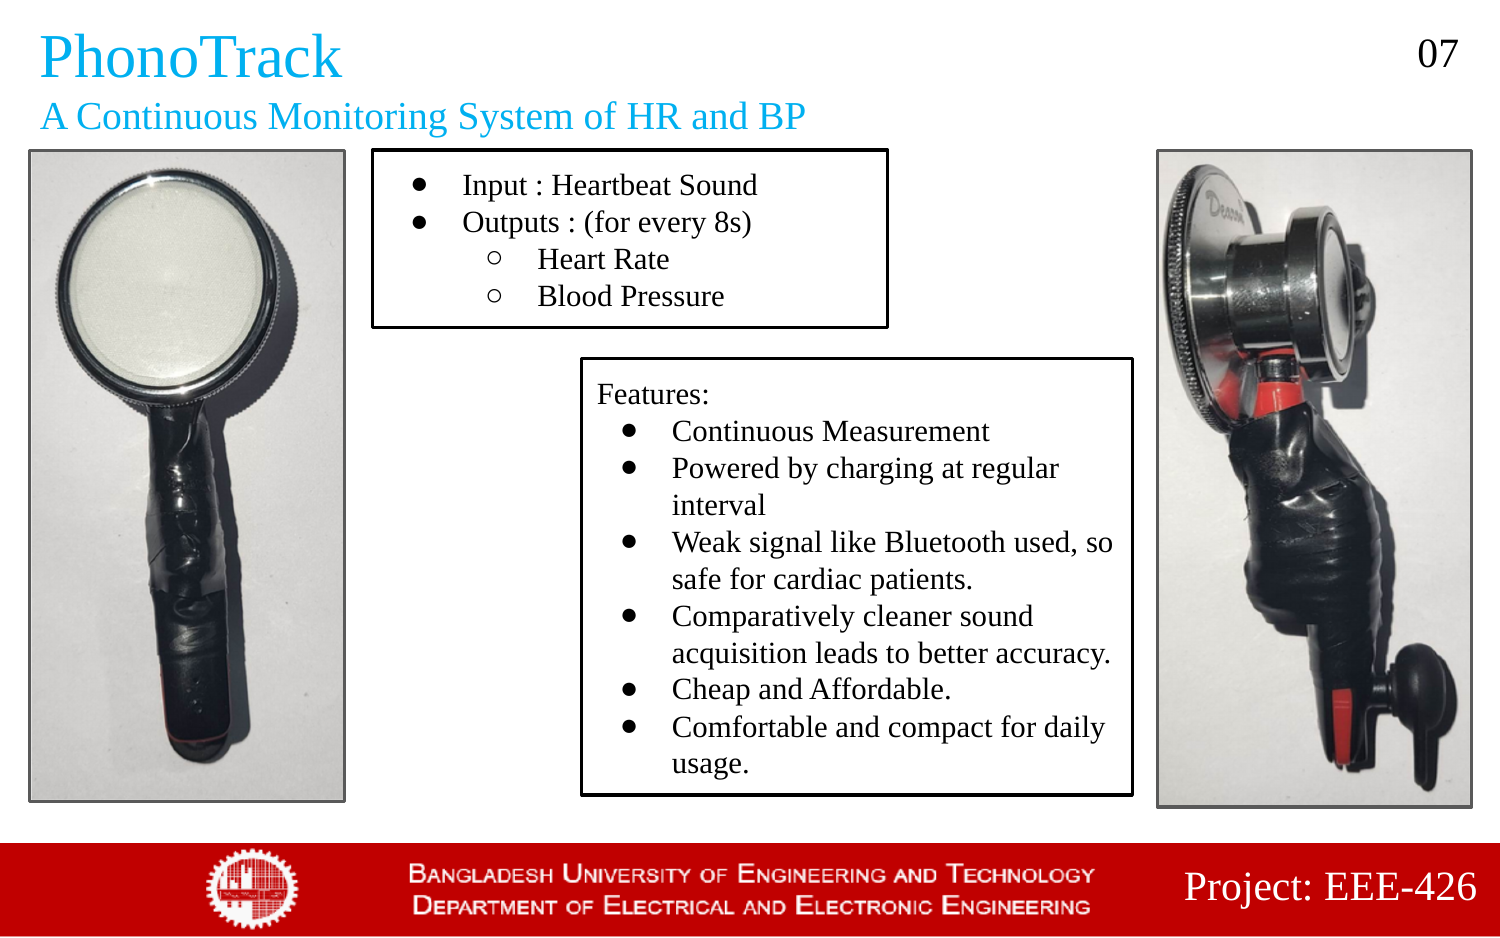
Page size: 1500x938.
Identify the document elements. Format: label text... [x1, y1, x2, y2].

text_box PhonoTrack A Continuous Monitoring System of HR and BP [24, 0, 1133, 153]
text_box 07 [1402, 18, 1497, 84]
picture [987, 152, 1500, 805]
picture [0, 843, 1500, 938]
text_box Features: Continuous Measurement Powered by charging at regular interval Weak signal like Bluetooth used, so safe for cardiac patients. Comparatively cleaner sound acquisition leads to better accuracy. Cheap and Affordable. Comfortable and compact for daily usage. [581, 358, 1133, 796]
text_box Input : Heartbeat Sound Outputs : (for every 8s) Heart Rate Blood Pressure [372, 150, 888, 328]
picture [0, 152, 512, 799]
